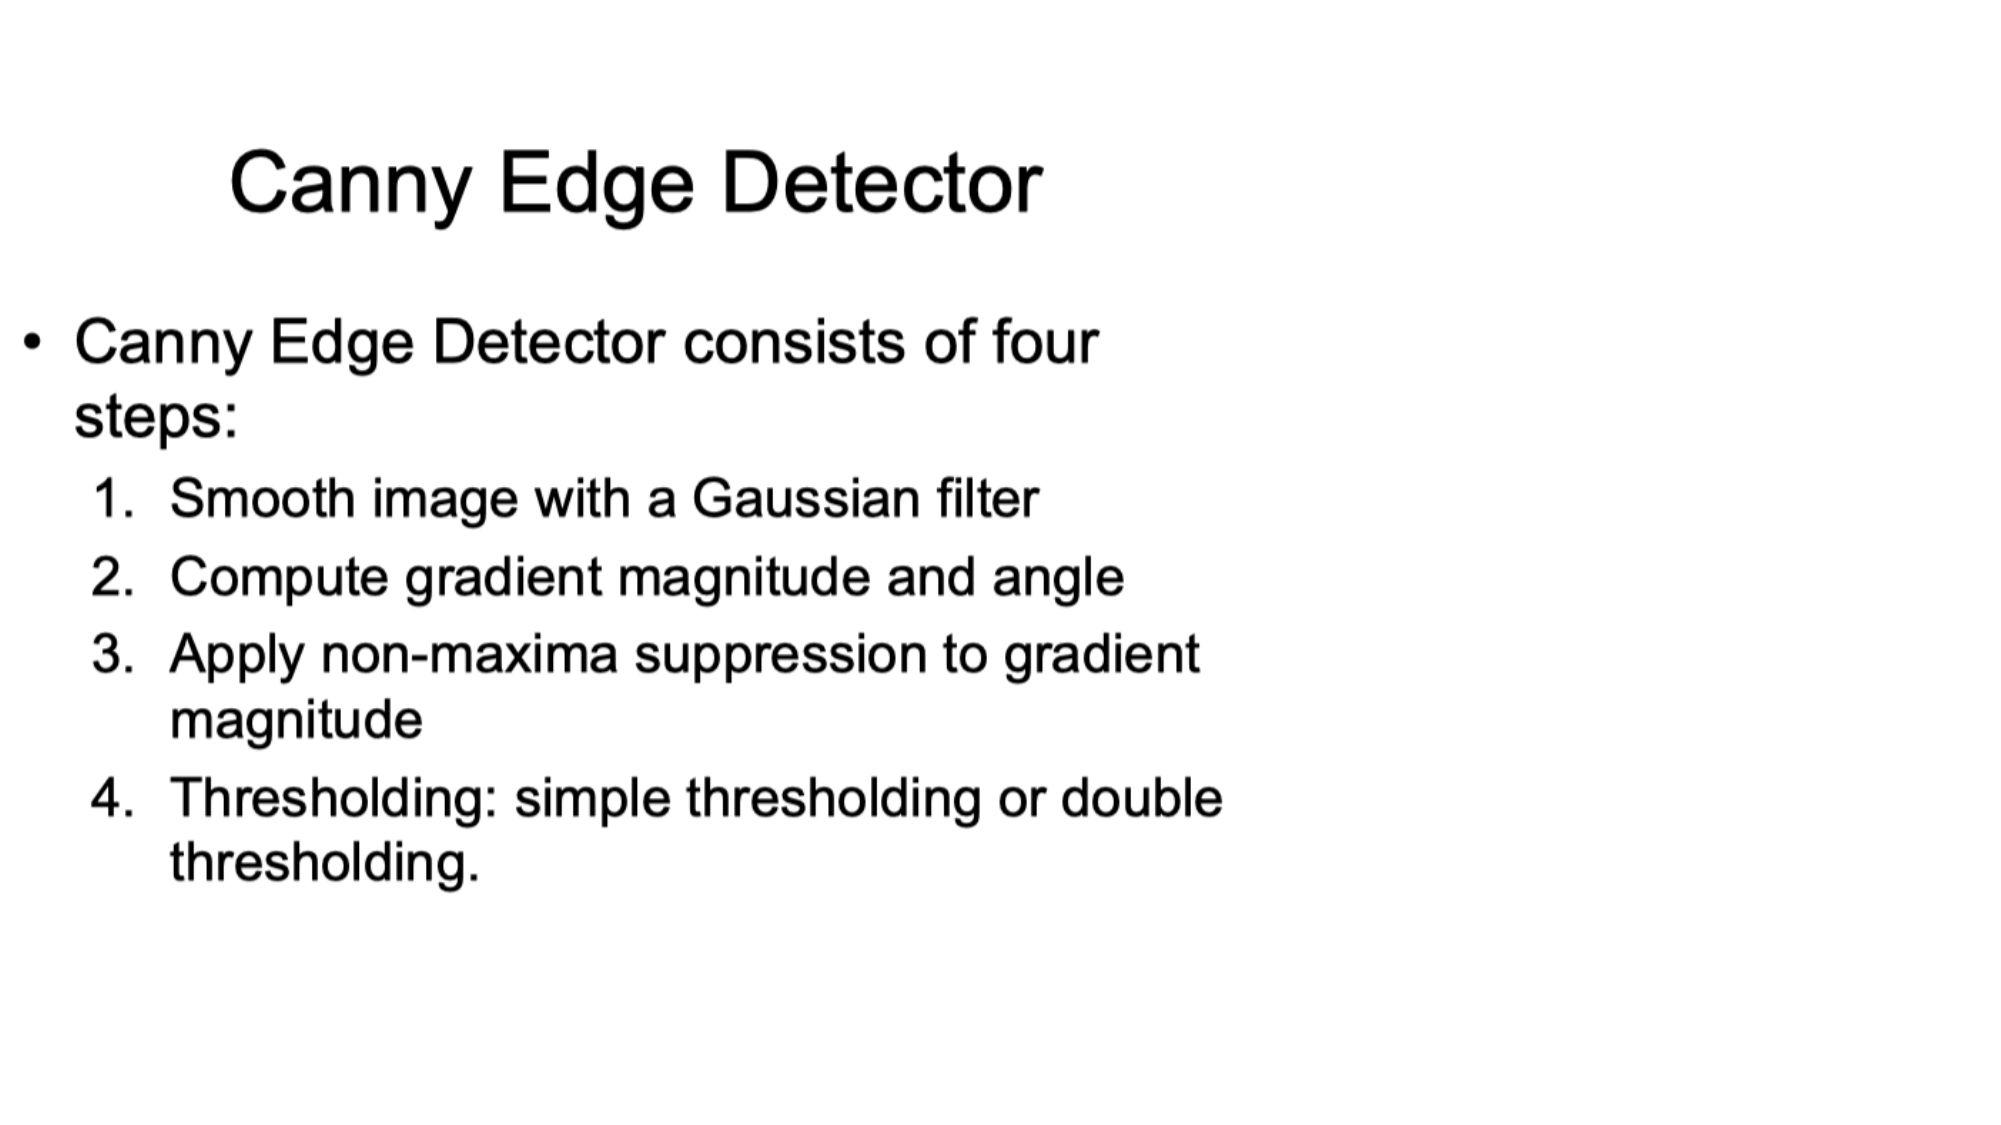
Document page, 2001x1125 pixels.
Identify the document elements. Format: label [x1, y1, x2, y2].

picture [0, 118, 1248, 902]
